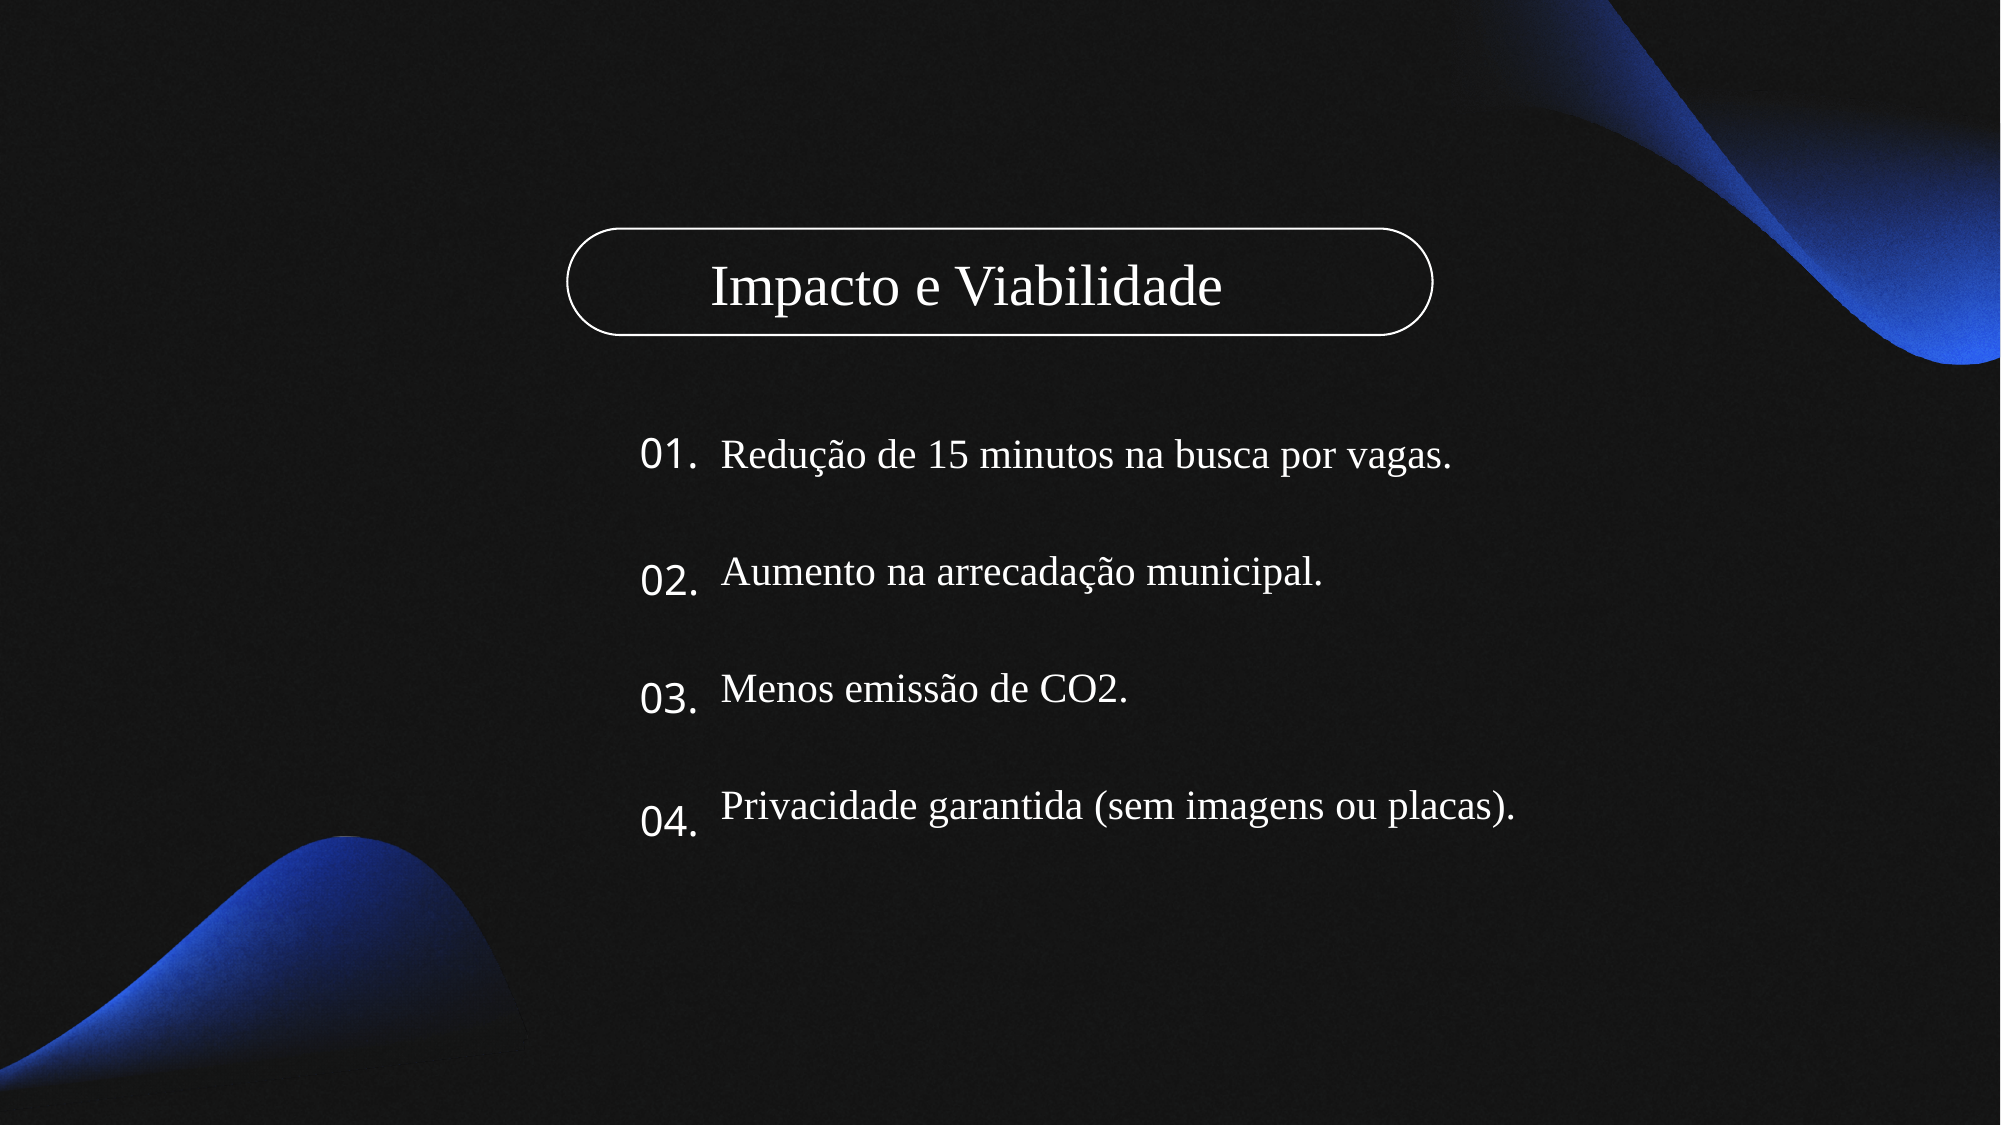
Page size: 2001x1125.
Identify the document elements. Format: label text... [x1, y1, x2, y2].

text_box 03. [624, 664, 758, 729]
text_box 02. [625, 546, 759, 612]
text_box Impacto e Viabilidade [695, 239, 1695, 385]
text_box [567, 228, 1411, 336]
text_box 01. [624, 419, 758, 485]
picture [0, 0, 2001, 1125]
text_box Redução de 15 minutos na busca por vagas. Aumento na arrecadação municipal. Menos emissão de CO2. Privacidade garantida (sem imagens ou placas). [705, 419, 1768, 921]
text_box 04. [624, 787, 758, 853]
